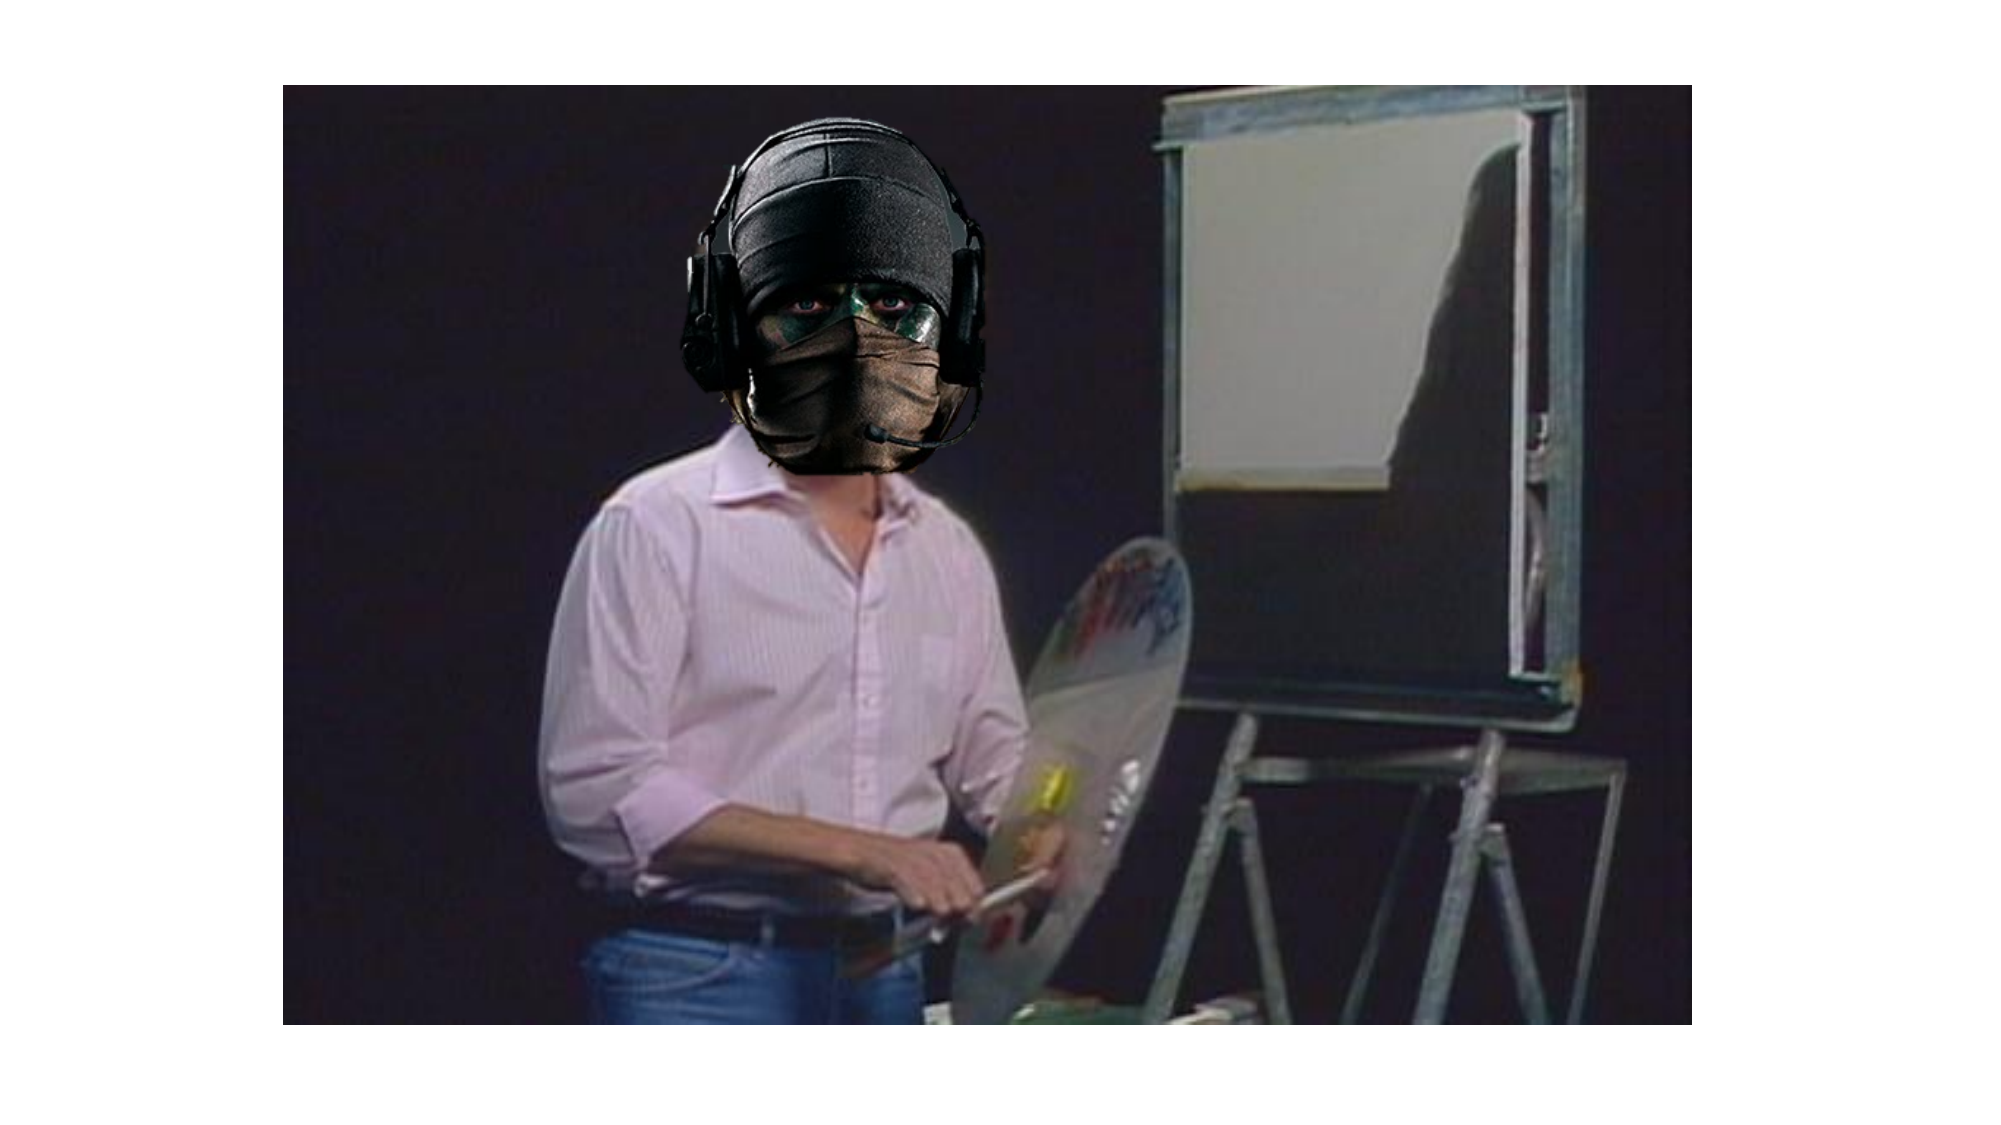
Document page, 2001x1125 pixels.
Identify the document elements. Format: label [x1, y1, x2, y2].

picture [283, 85, 1692, 1025]
